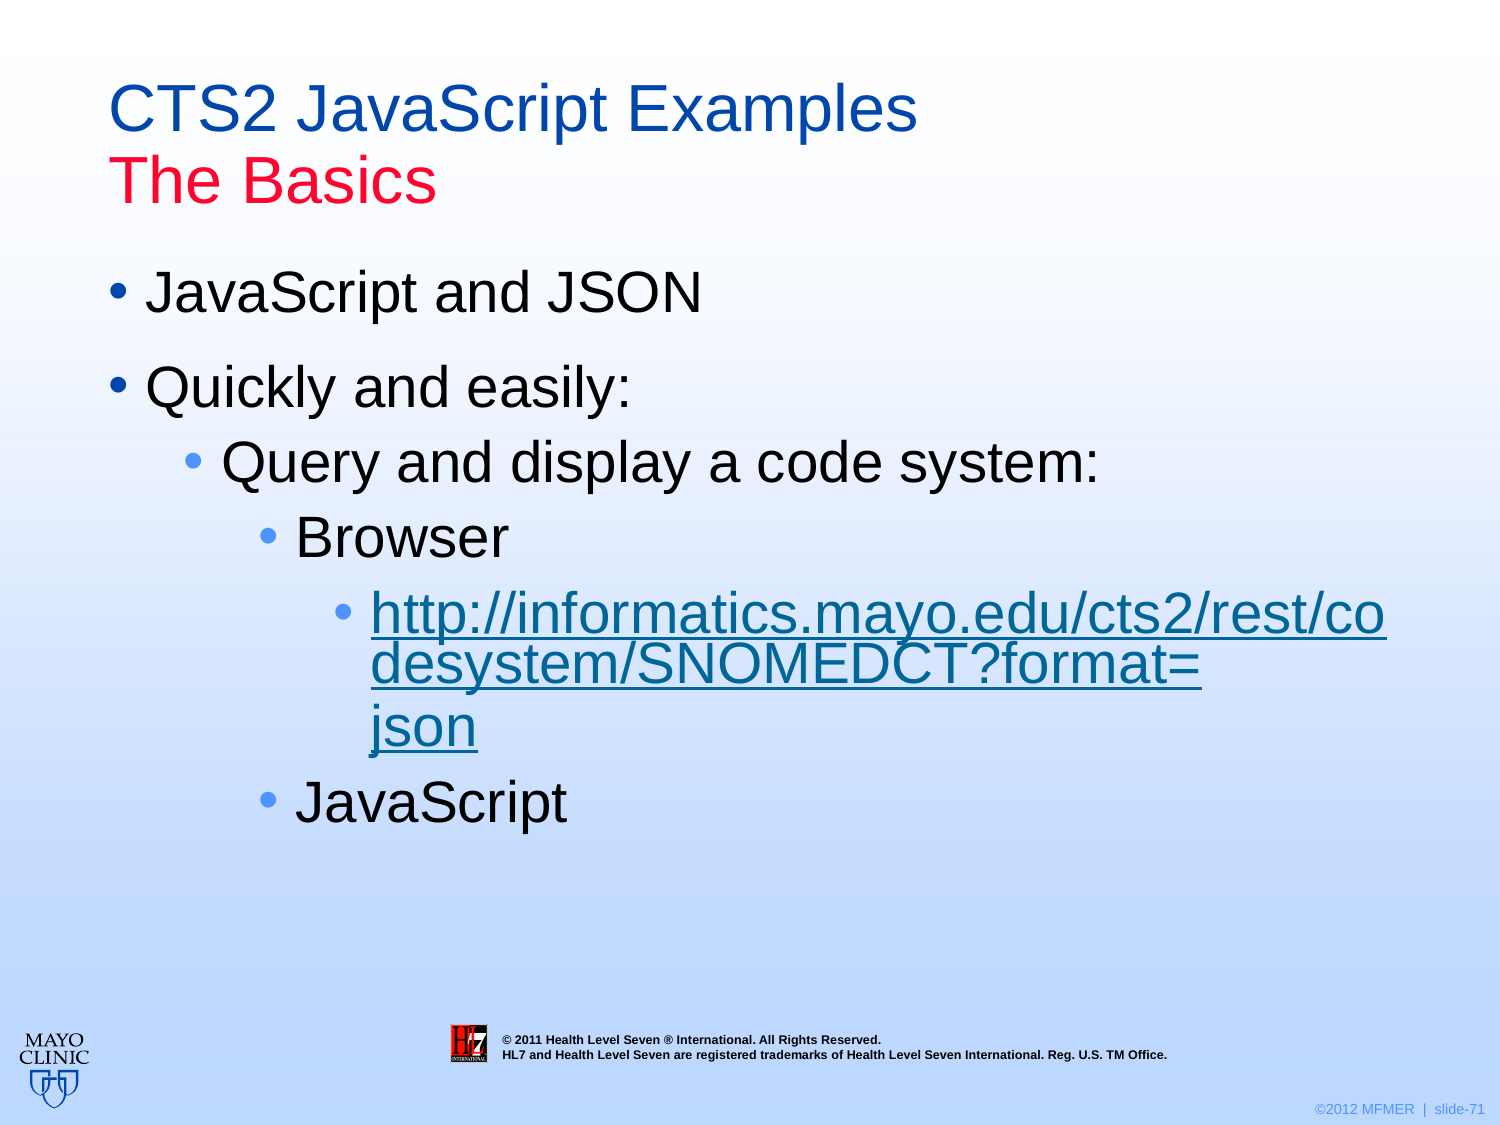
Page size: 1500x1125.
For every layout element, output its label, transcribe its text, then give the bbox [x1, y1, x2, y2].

list JavaScript and JSON Quickly and easily: Query and display a code system: Browser http://informatics.mayo.edu/cts2/rest/codesystem/SNOMEDCT?format=json JavaScript [108, 224, 1392, 1013]
picture [0, 0, 1500, 1125]
title CTS2 JavaScript Examples The Basics [108, 0, 1392, 224]
